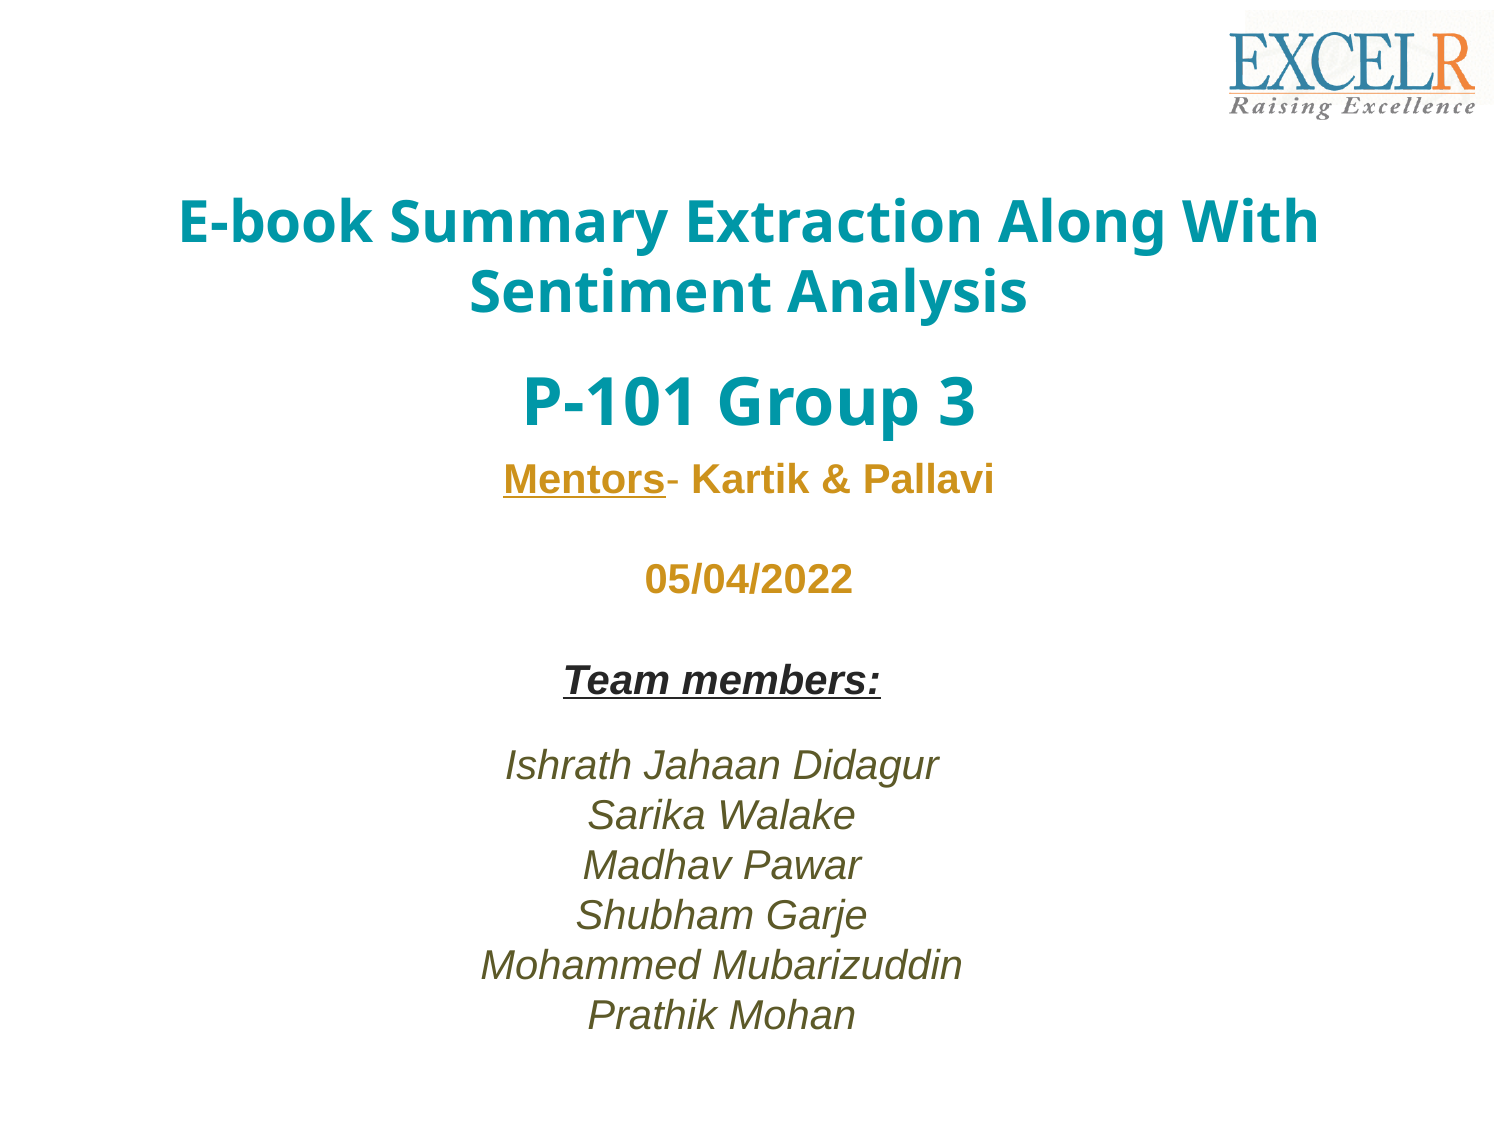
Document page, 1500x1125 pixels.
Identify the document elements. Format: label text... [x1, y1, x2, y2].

text_box Mentors- Kartik & Pallavi 05/04/2022 [439, 304, 1060, 657]
picture [1229, 9, 1494, 121]
text_box Team members: Ishrath Jahaan Didagur Sarika Walake Madhav Pawar Shubham Garje Mohammed Mubarizuddin Prathik Mohan [265, 454, 1179, 1046]
text_box E-book Summary Extraction Along With Sentiment Analysis P-101 Group 3 [0, 148, 1500, 480]
